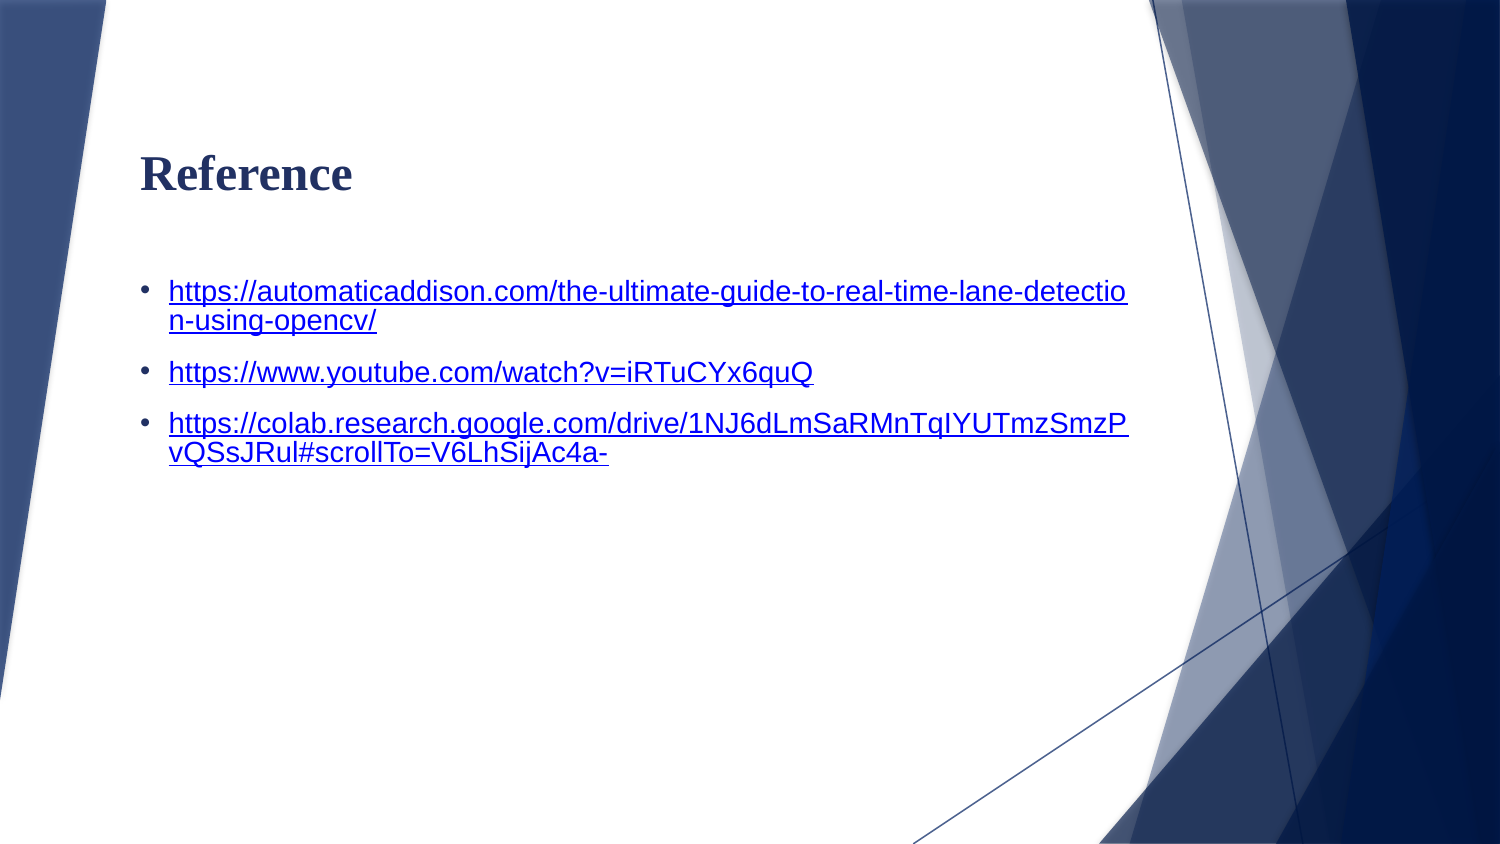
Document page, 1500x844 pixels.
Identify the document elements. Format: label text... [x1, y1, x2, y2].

text_box https://automaticaddison.com/the-ultimate-guide-to-real-time-lane-detection-using-opencv/ https://www.youtube.com/watch?v=iRTuCYx6quQ https://colab.research.google.com/drive/1NJ6dLmSaRMnTqIYUTmzSmzPvQSsJRul#scrollTo=V6LhSijAc4a- [124, 264, 1148, 418]
text_box Reference [125, 125, 853, 207]
